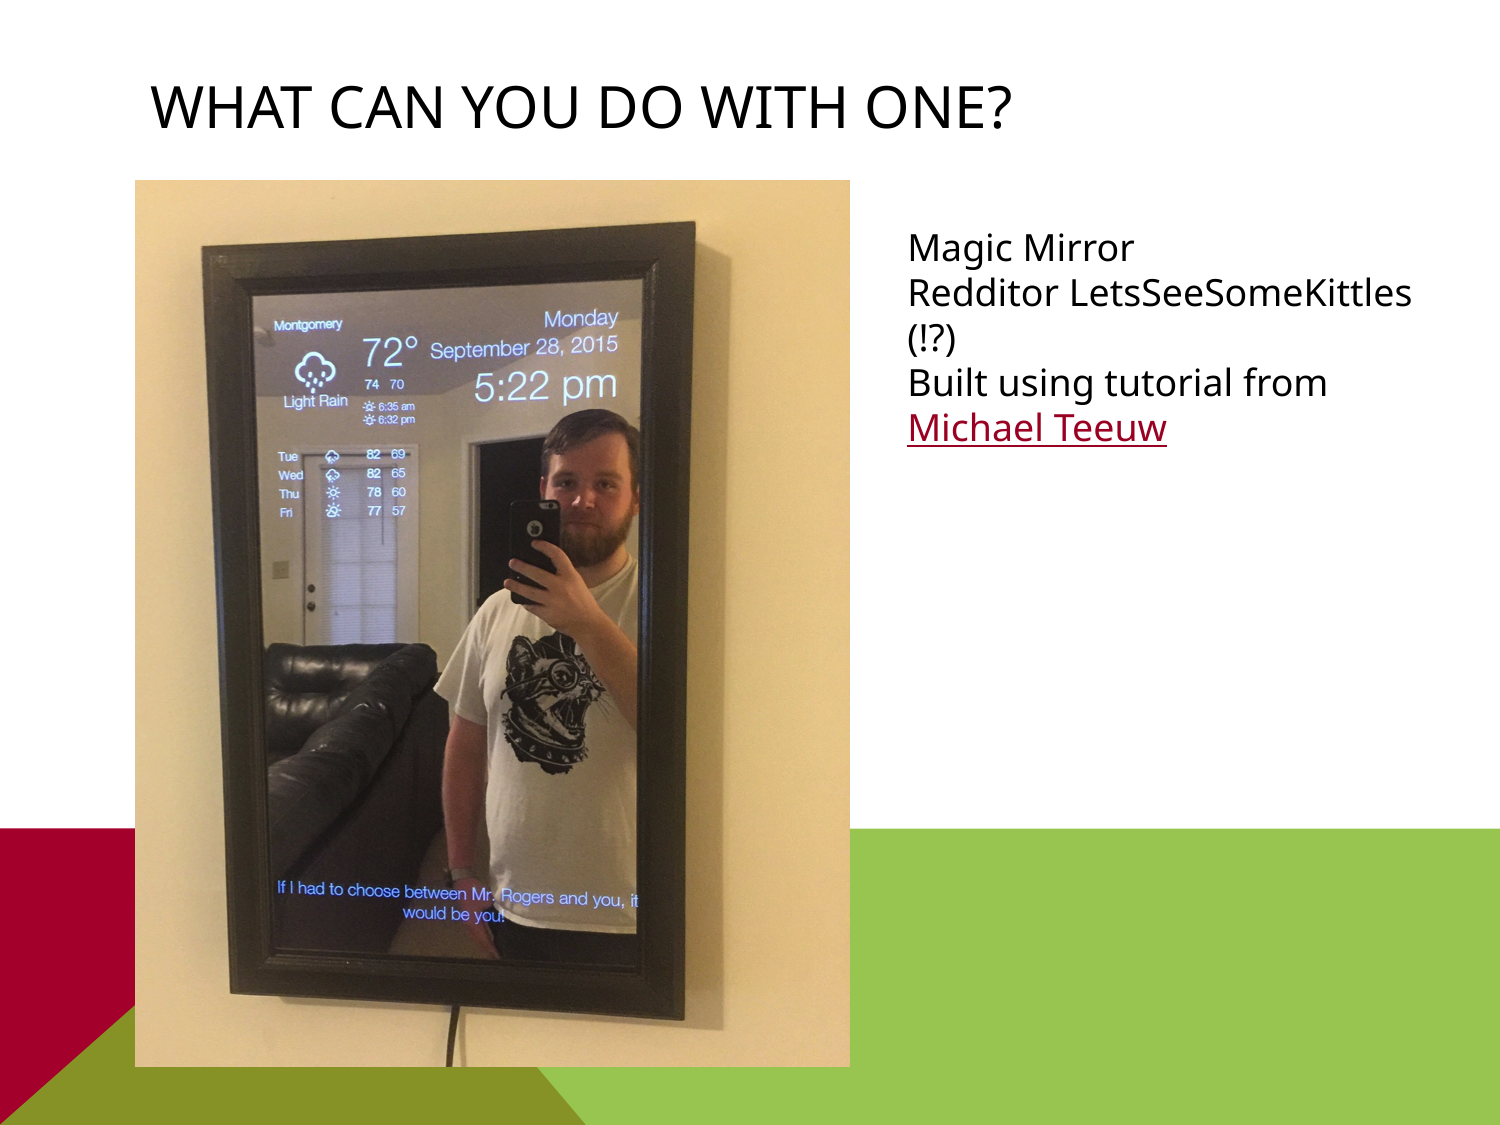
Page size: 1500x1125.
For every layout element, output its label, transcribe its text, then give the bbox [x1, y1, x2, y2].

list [134, 180, 854, 1068]
title What can you do with one? [135, 60, 1369, 150]
text_box Magic Mirror Redditor LetsSeeSomeKittles (!?) Built using tutorial from Michael Teeuw [892, 216, 1476, 463]
